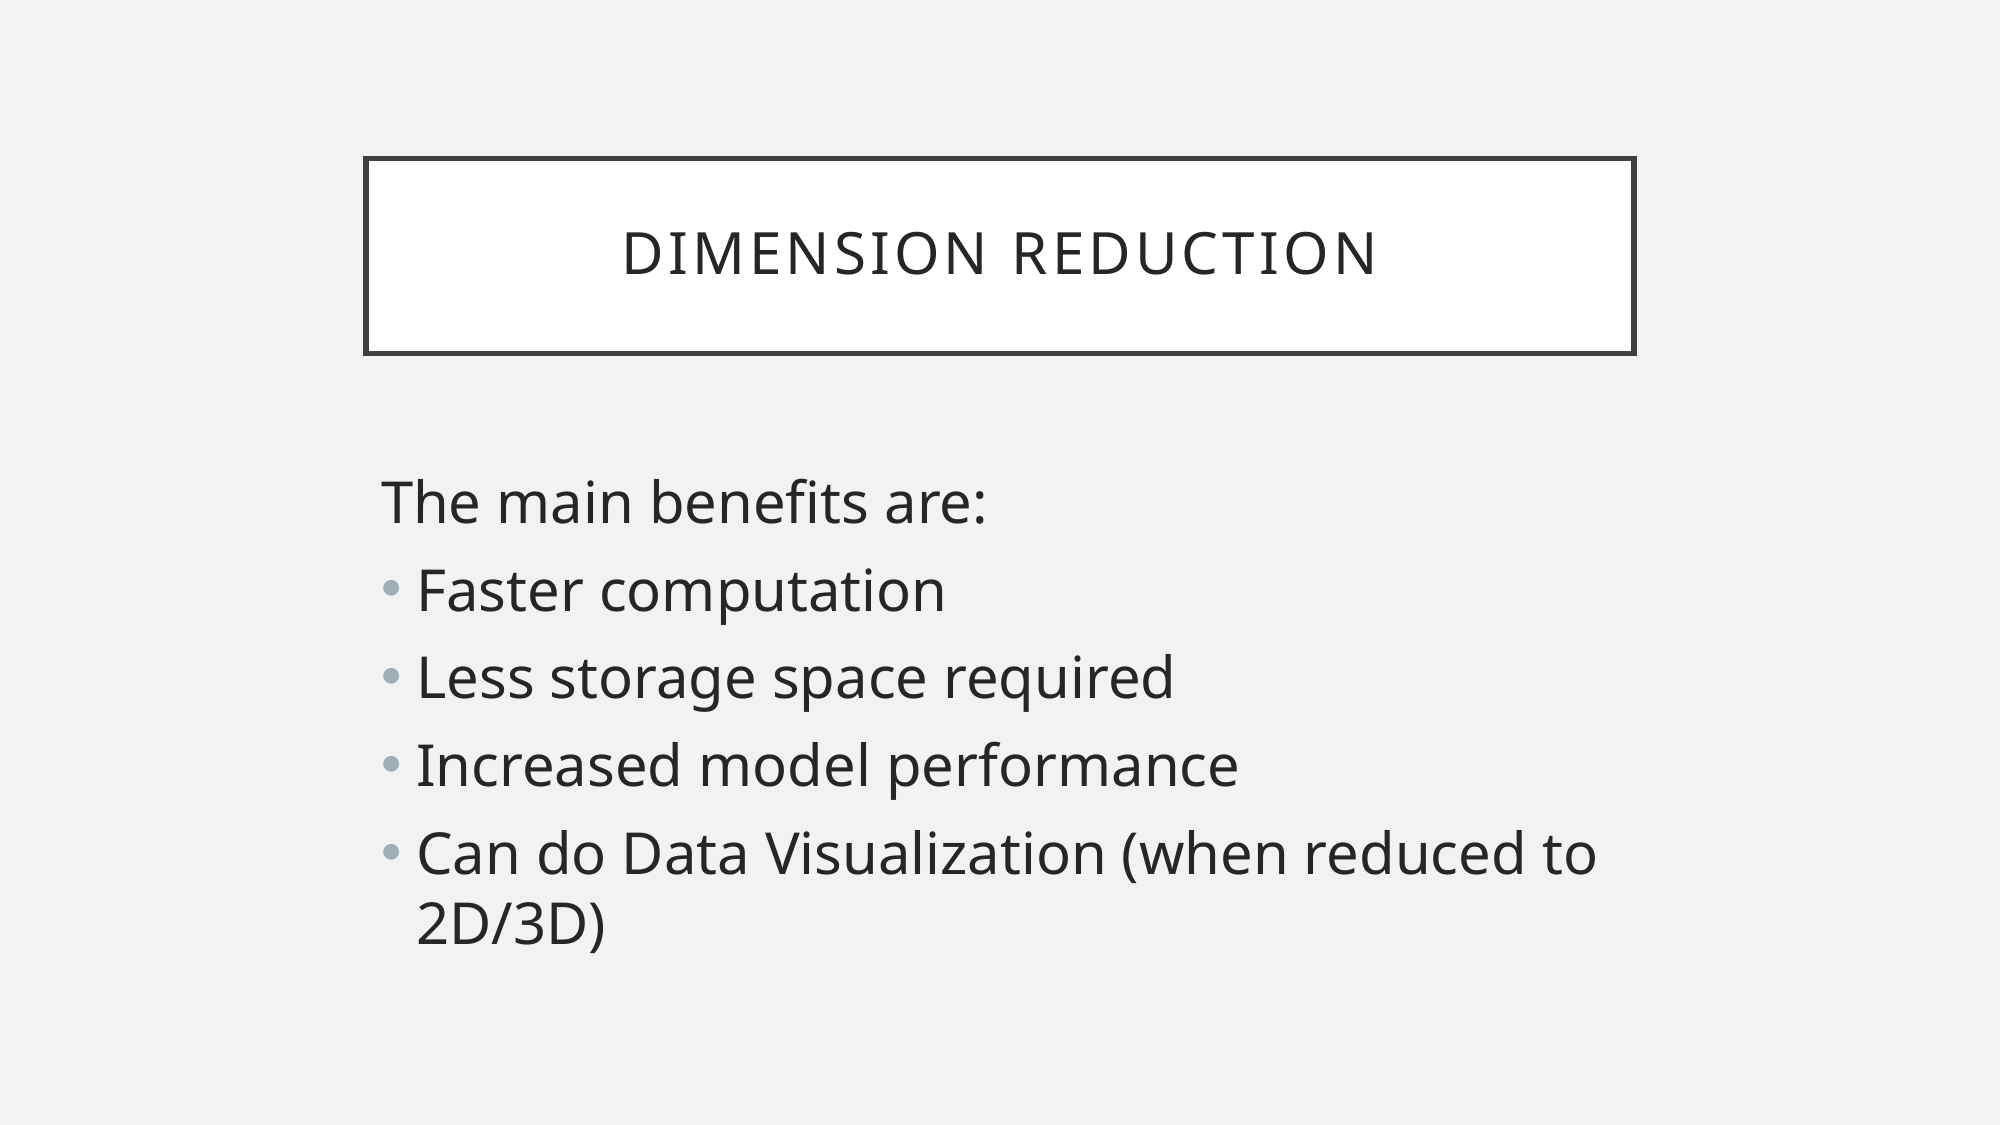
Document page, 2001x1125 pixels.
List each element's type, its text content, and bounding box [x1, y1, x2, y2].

list The main benefits are: Faster computation Less storage space required Increased model performance Can do Data Visualization (when reduced to 2D/3D) [366, 457, 1634, 967]
title Dimension reduction [363, 156, 1637, 356]
